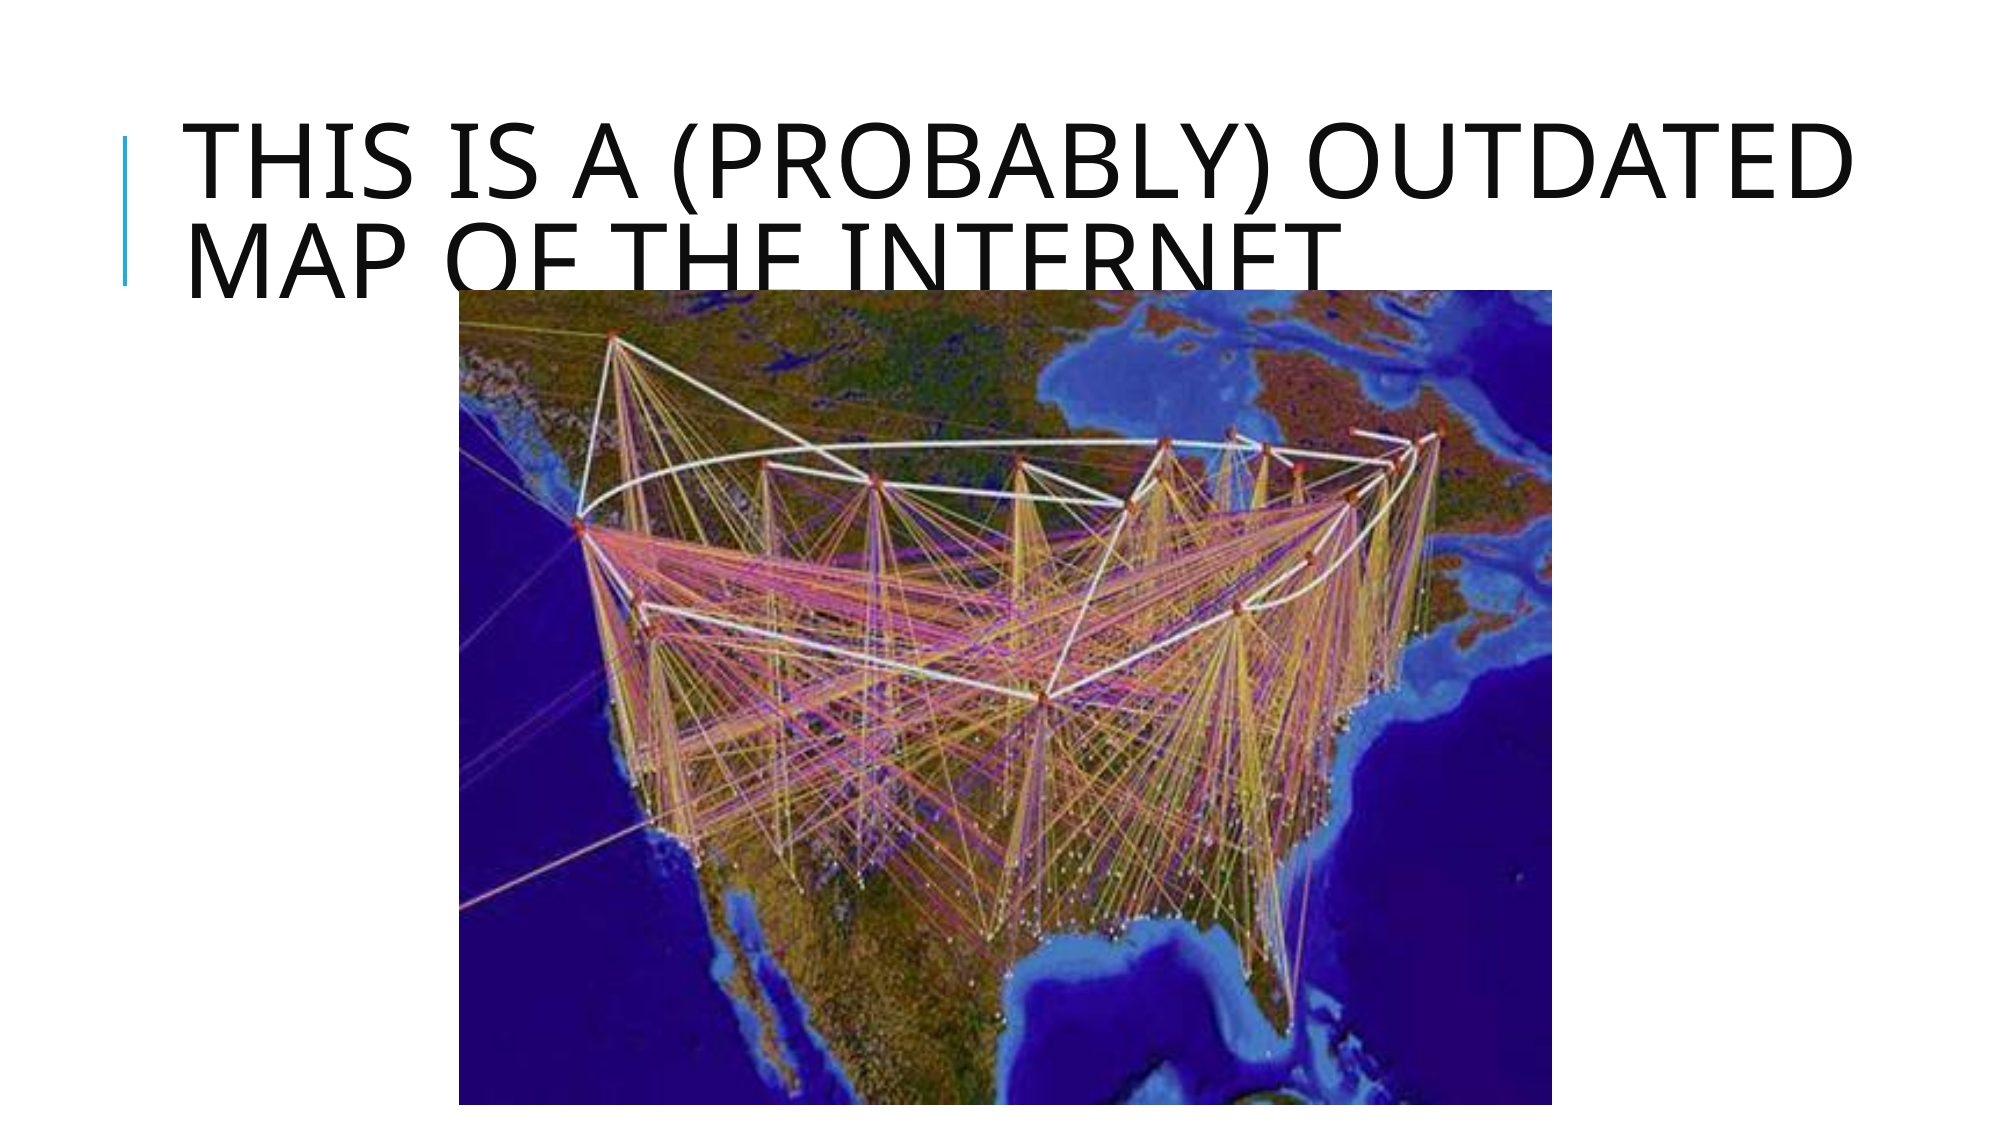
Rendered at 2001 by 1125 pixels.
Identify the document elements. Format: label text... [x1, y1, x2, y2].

title This is a (probably) outdated map of the internet [168, 96, 2000, 342]
picture [458, 290, 1552, 1105]
